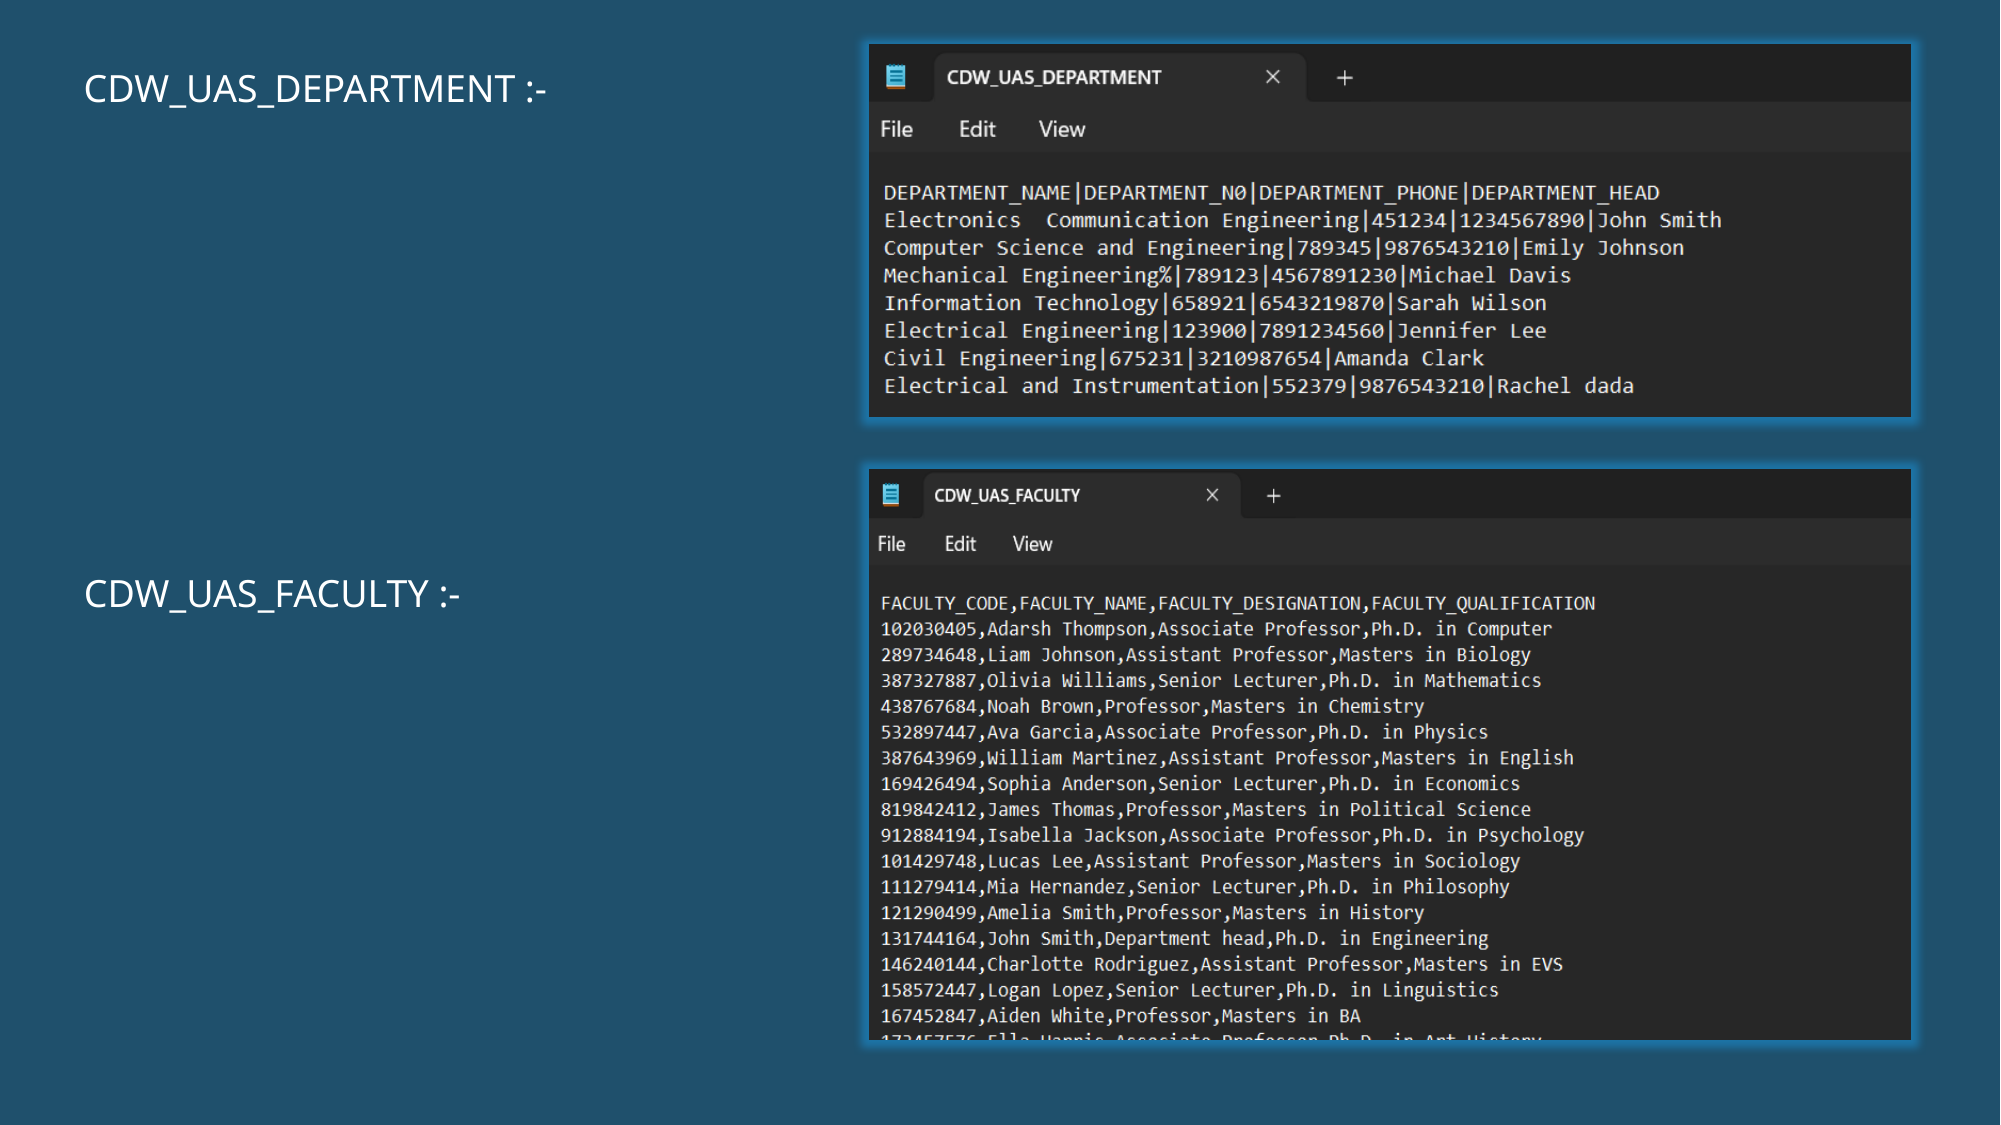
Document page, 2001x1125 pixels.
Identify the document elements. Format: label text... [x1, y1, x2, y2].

text_box CDW_UAS_FACULTY :- [69, 562, 531, 623]
text_box CDW_UAS_DEPARTMENT :- [69, 57, 597, 117]
picture [868, 469, 1911, 1041]
picture [868, 44, 1911, 417]
